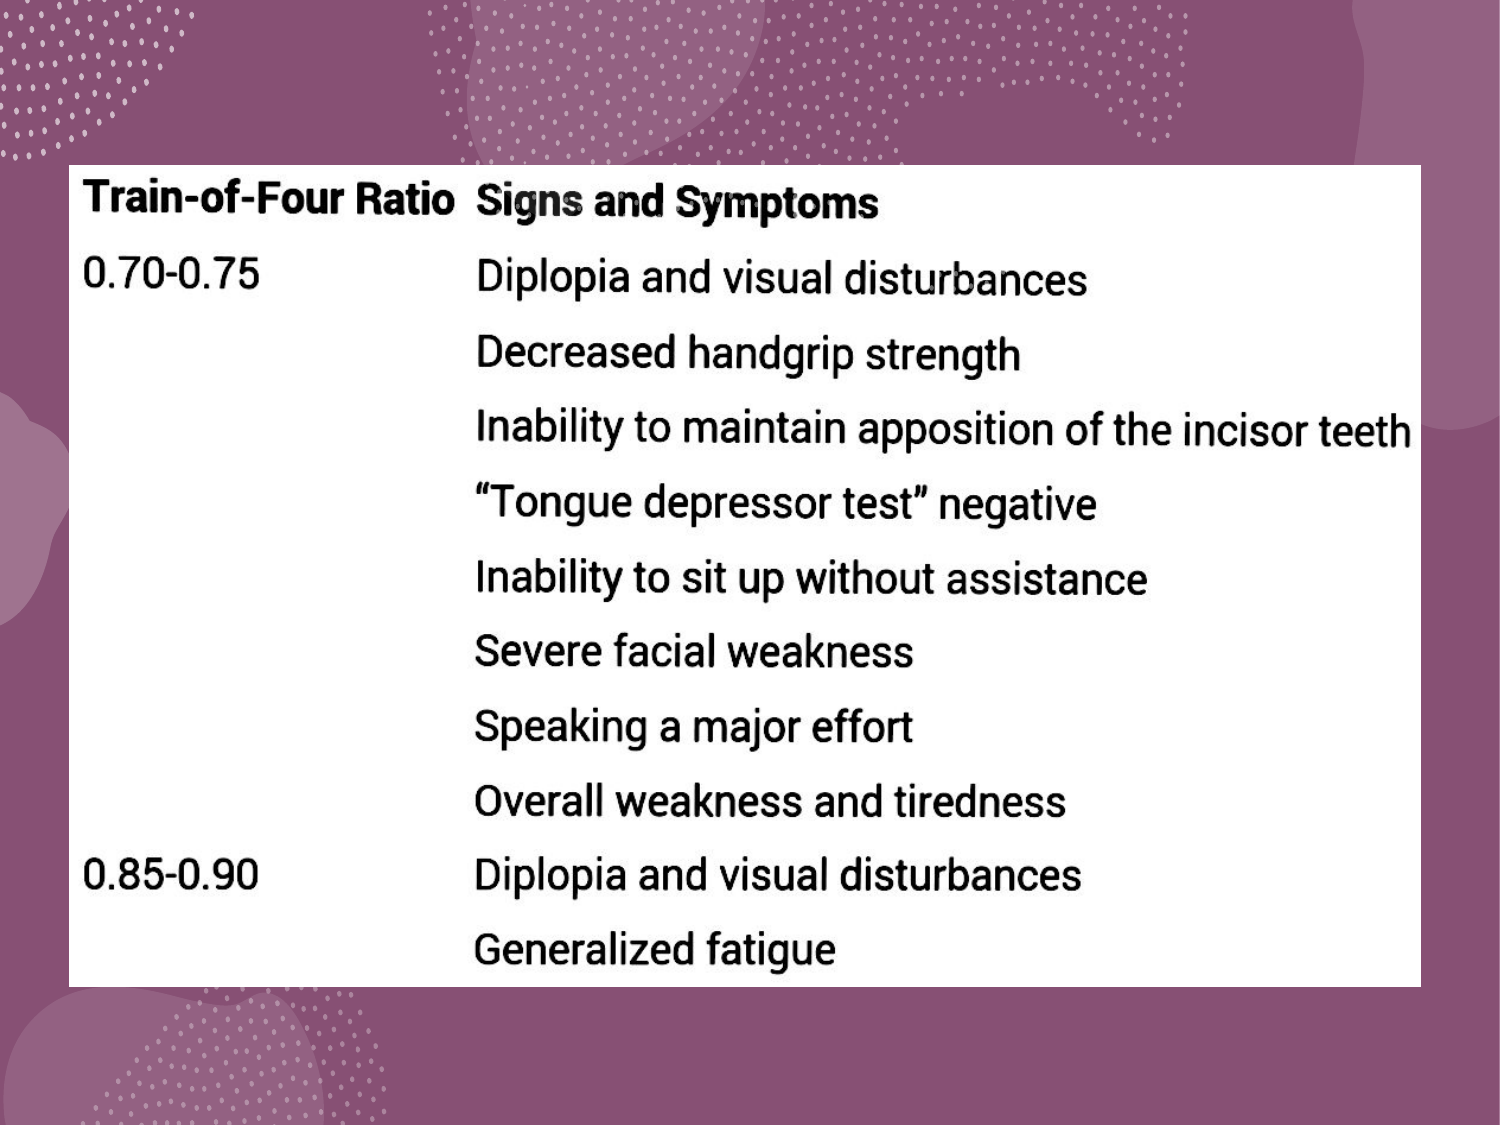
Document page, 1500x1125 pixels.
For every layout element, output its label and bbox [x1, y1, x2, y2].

text_box [0, 0, 1500, 1125]
